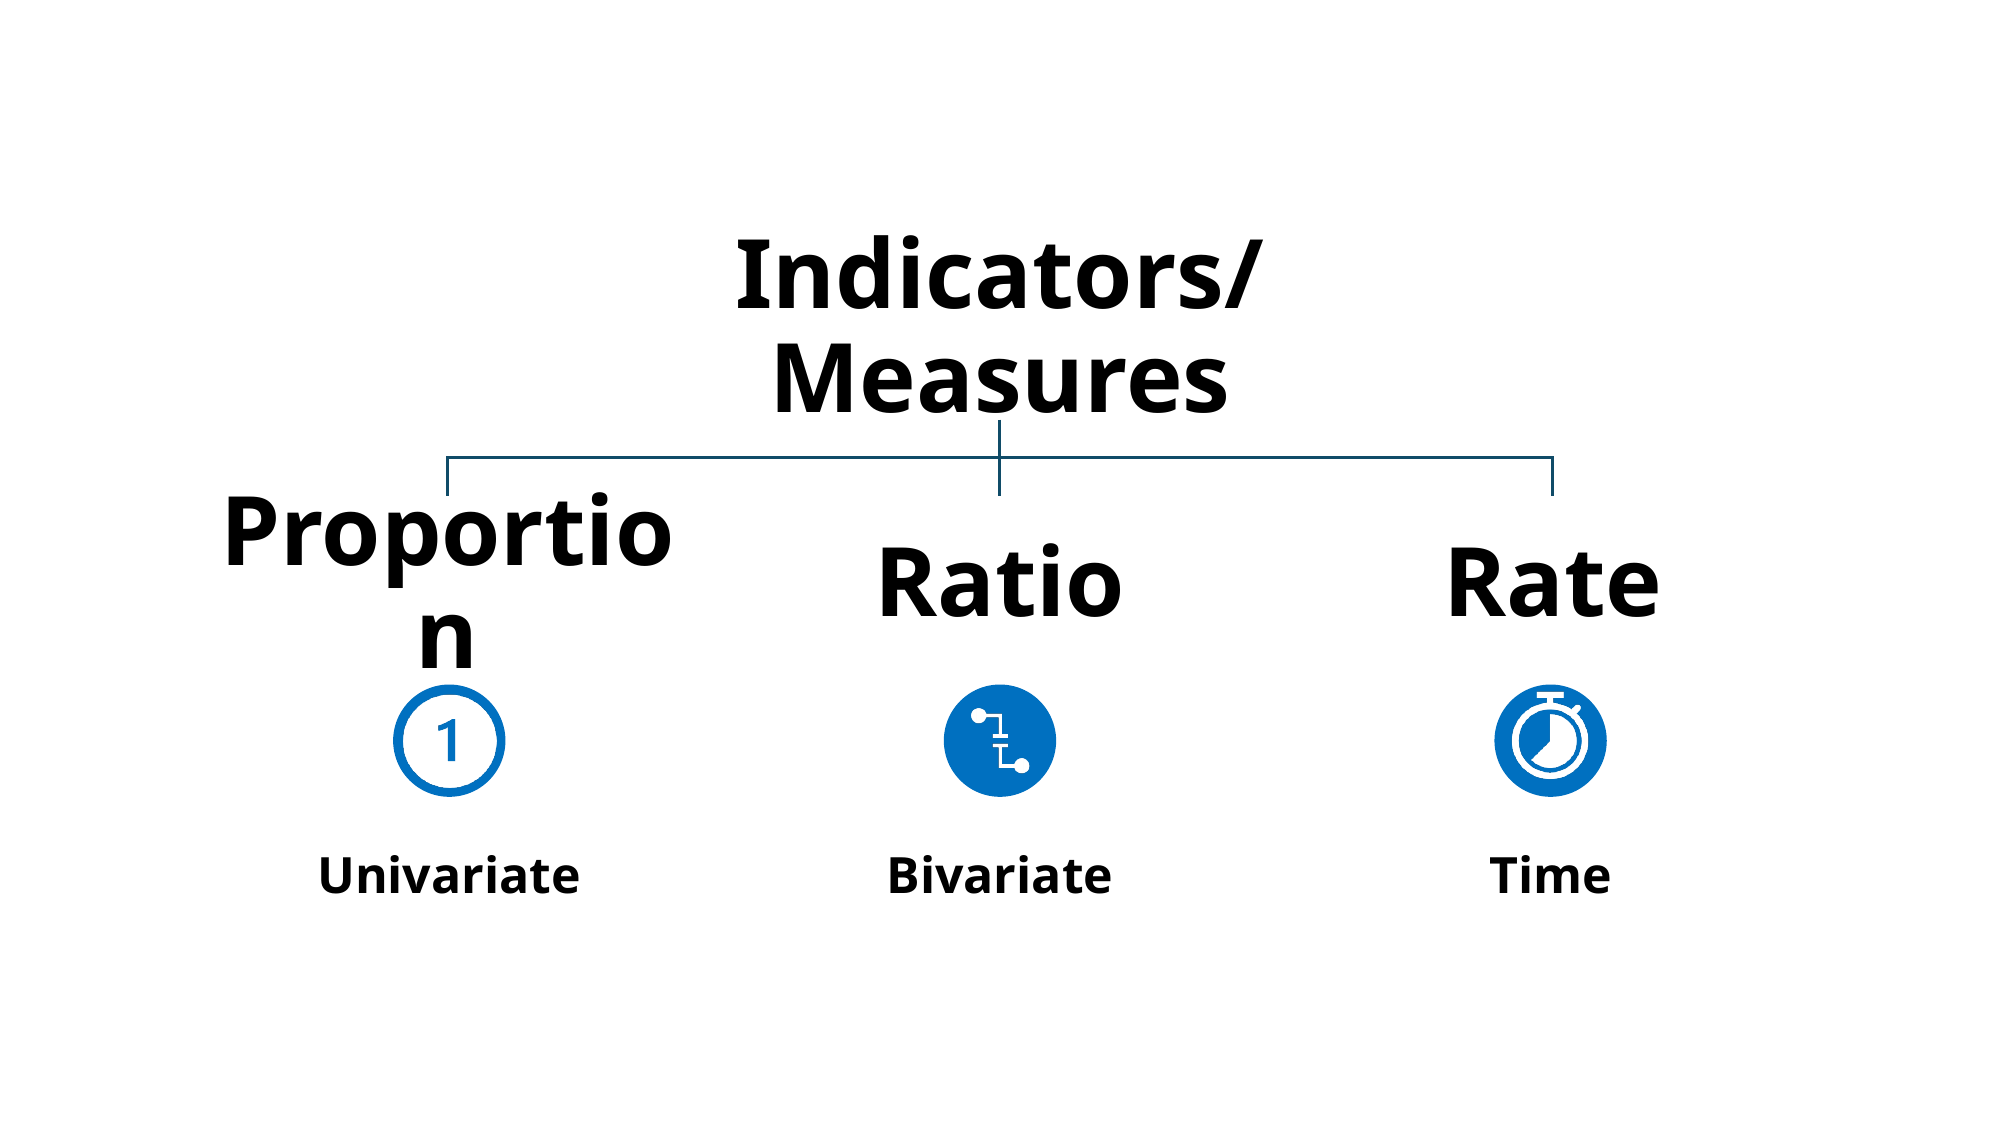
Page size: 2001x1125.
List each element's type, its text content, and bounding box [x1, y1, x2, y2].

text_box Bivariate [830, 829, 1170, 919]
text_box Time [1381, 829, 1721, 919]
text_box [943, 737, 953, 772]
picture [390, 681, 510, 801]
picture [953, 694, 1047, 788]
text_box [1523, 790, 1578, 797]
text_box [969, 788, 1031, 797]
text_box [207, 178, 1793, 737]
text_box [1047, 737, 1057, 772]
picture [1496, 681, 1605, 790]
text_box Univariate [279, 829, 619, 919]
